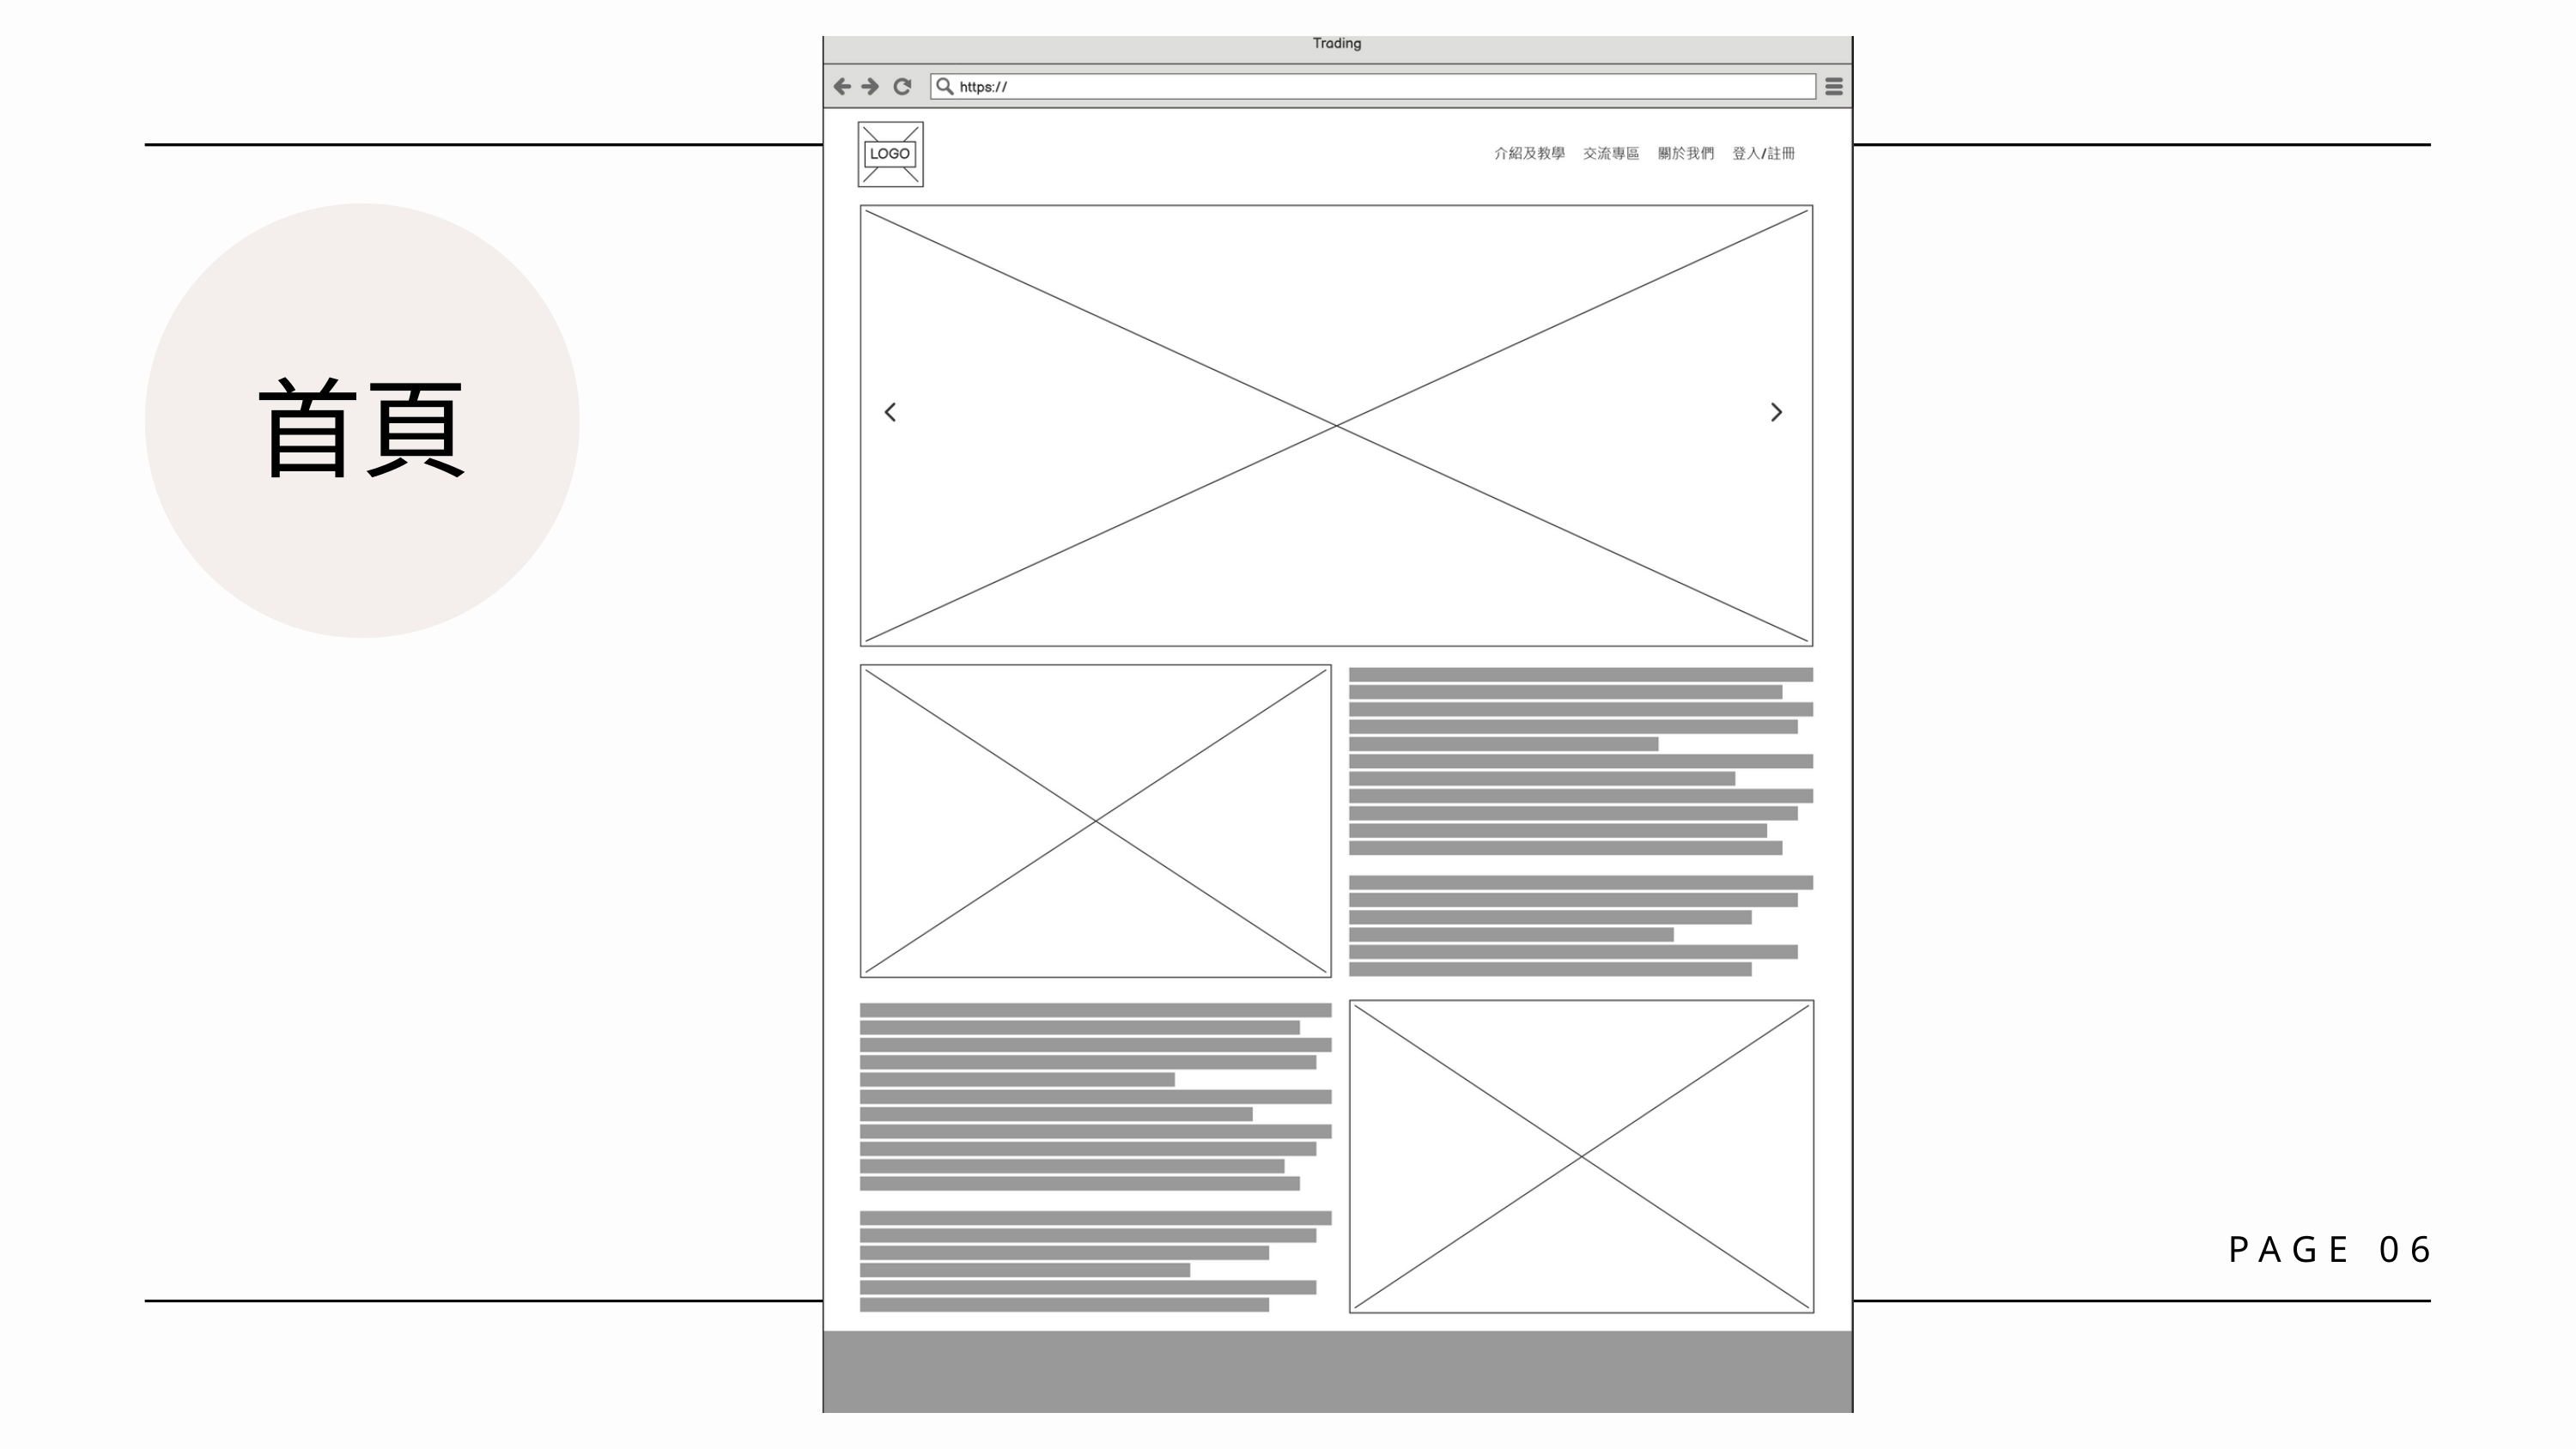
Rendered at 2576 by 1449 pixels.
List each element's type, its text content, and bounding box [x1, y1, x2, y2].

text_box PAGE 06 [2014, 1219, 2432, 1270]
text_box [144, 203, 580, 639]
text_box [822, 35, 1854, 1413]
